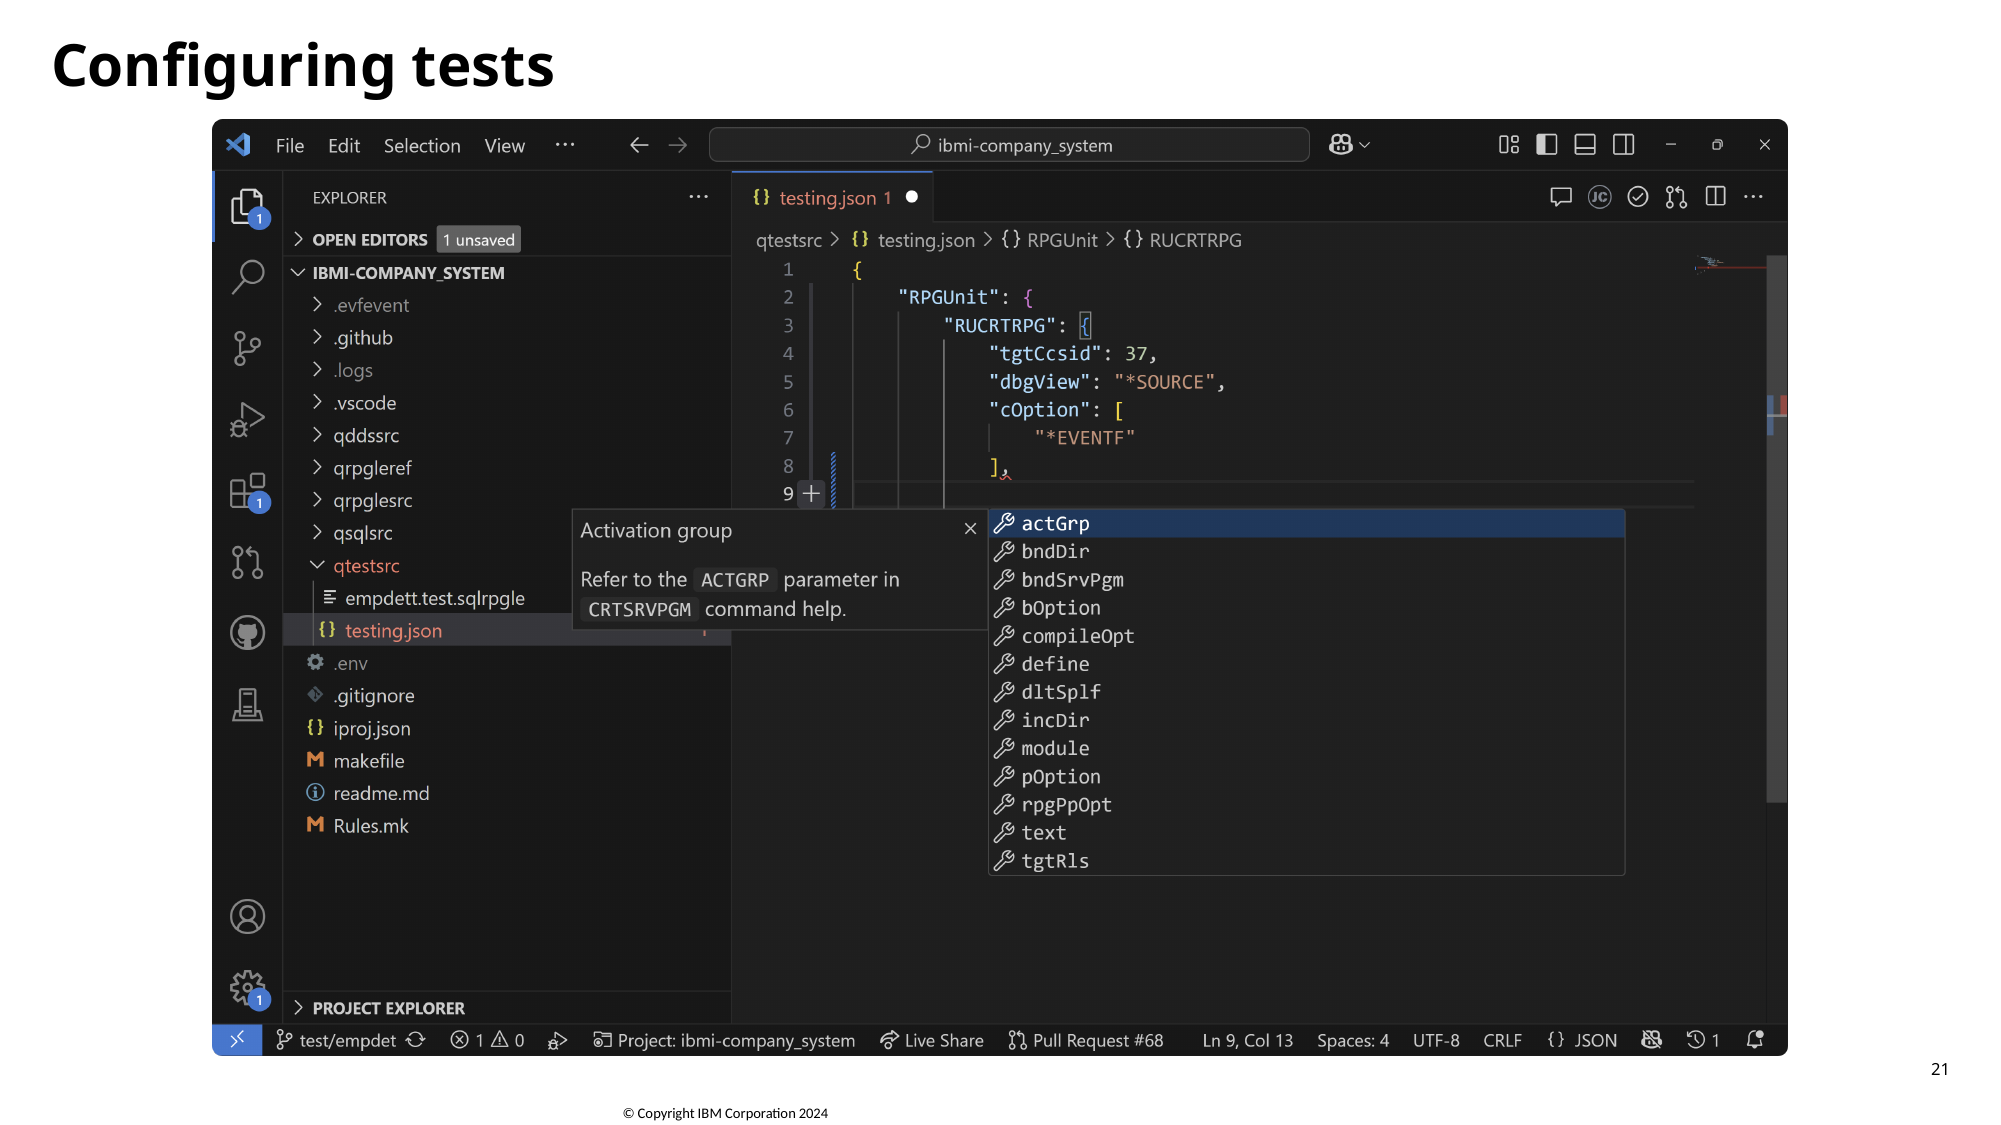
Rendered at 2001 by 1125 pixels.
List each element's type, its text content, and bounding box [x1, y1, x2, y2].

title Configuring tests [51, 36, 1721, 101]
slide_number 21 [1500, 1055, 1950, 1086]
picture [212, 119, 1788, 1056]
